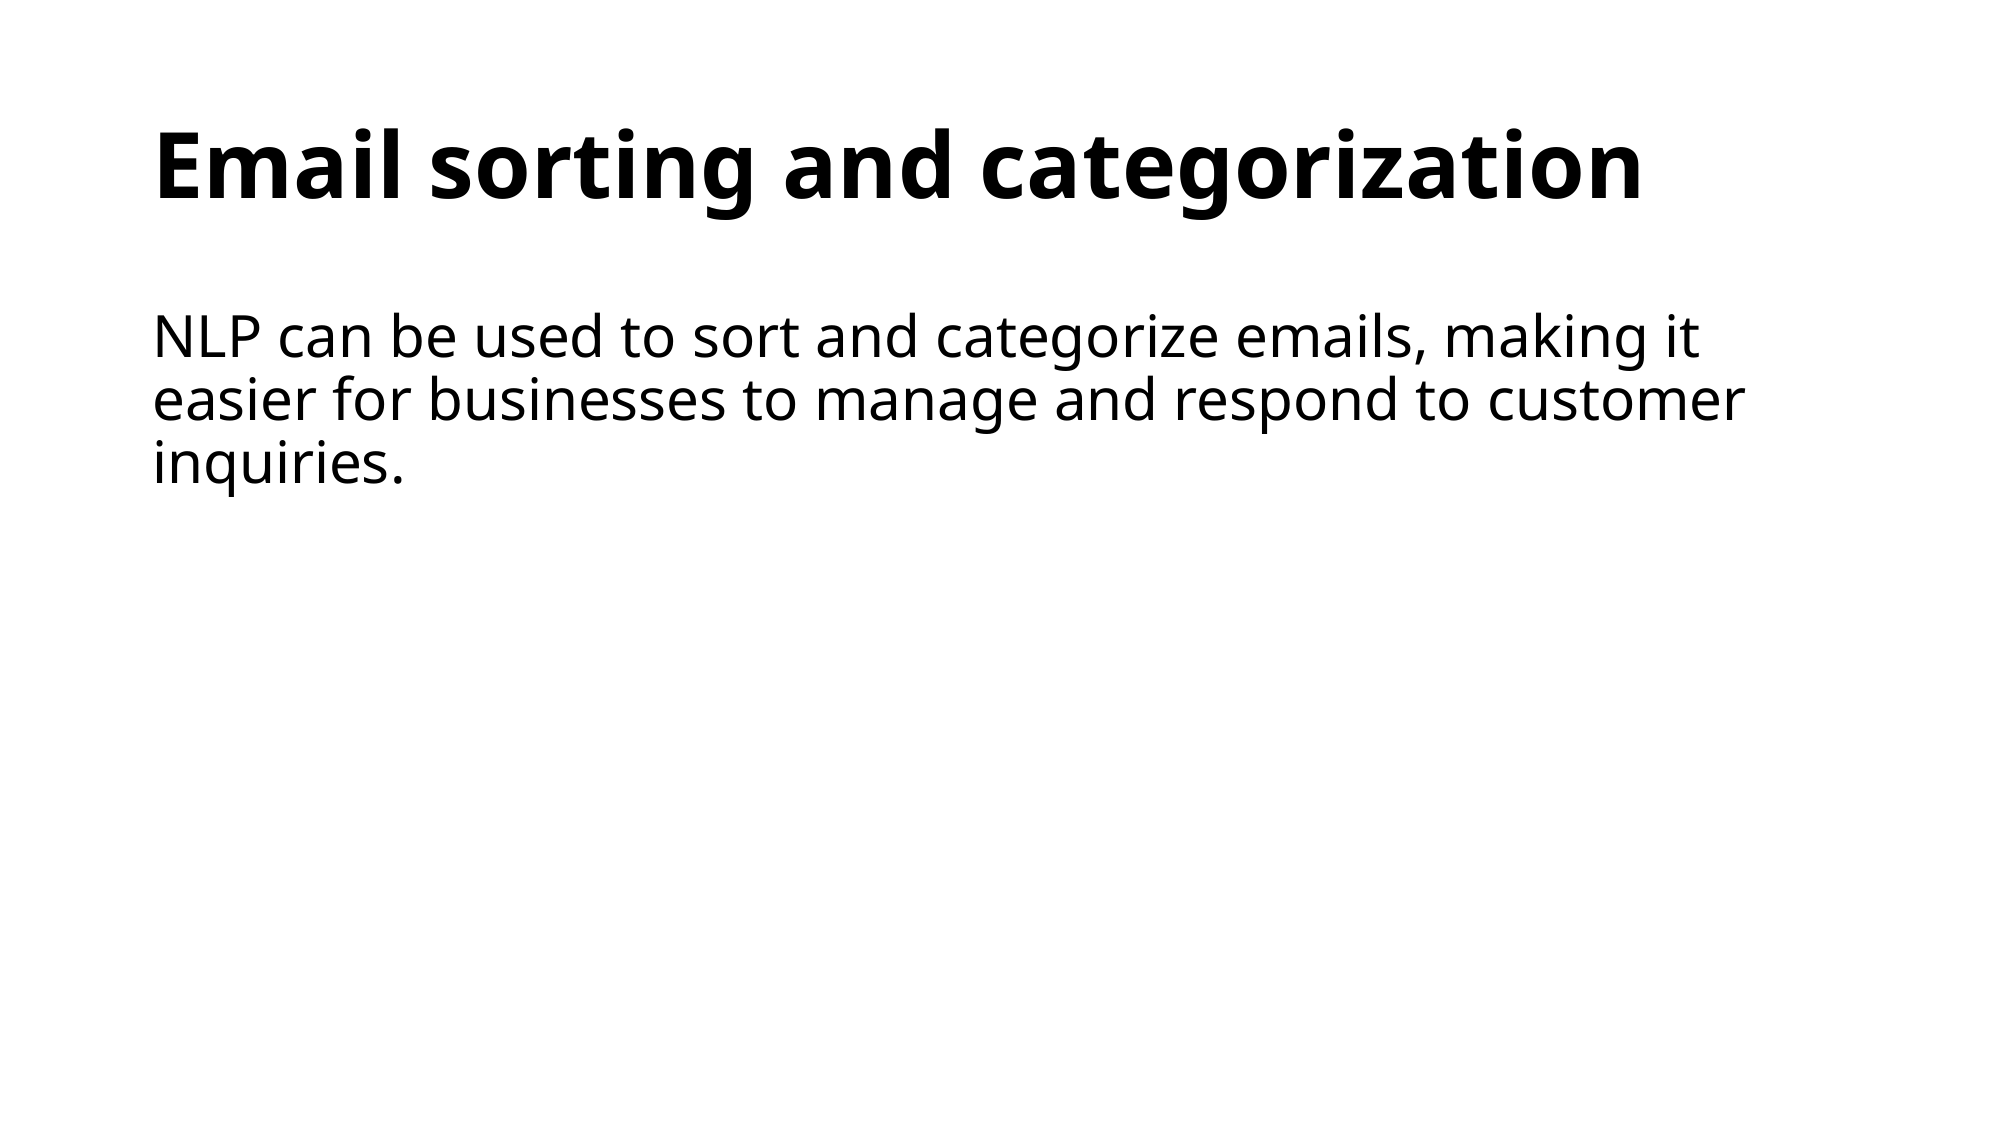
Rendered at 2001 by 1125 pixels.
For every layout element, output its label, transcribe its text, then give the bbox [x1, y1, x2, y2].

title Email sorting and categorization [137, 59, 1863, 278]
list NLP can be used to sort and categorize emails, making it easier for businesses to manage and respond to customer inquiries. [137, 299, 1863, 1014]
